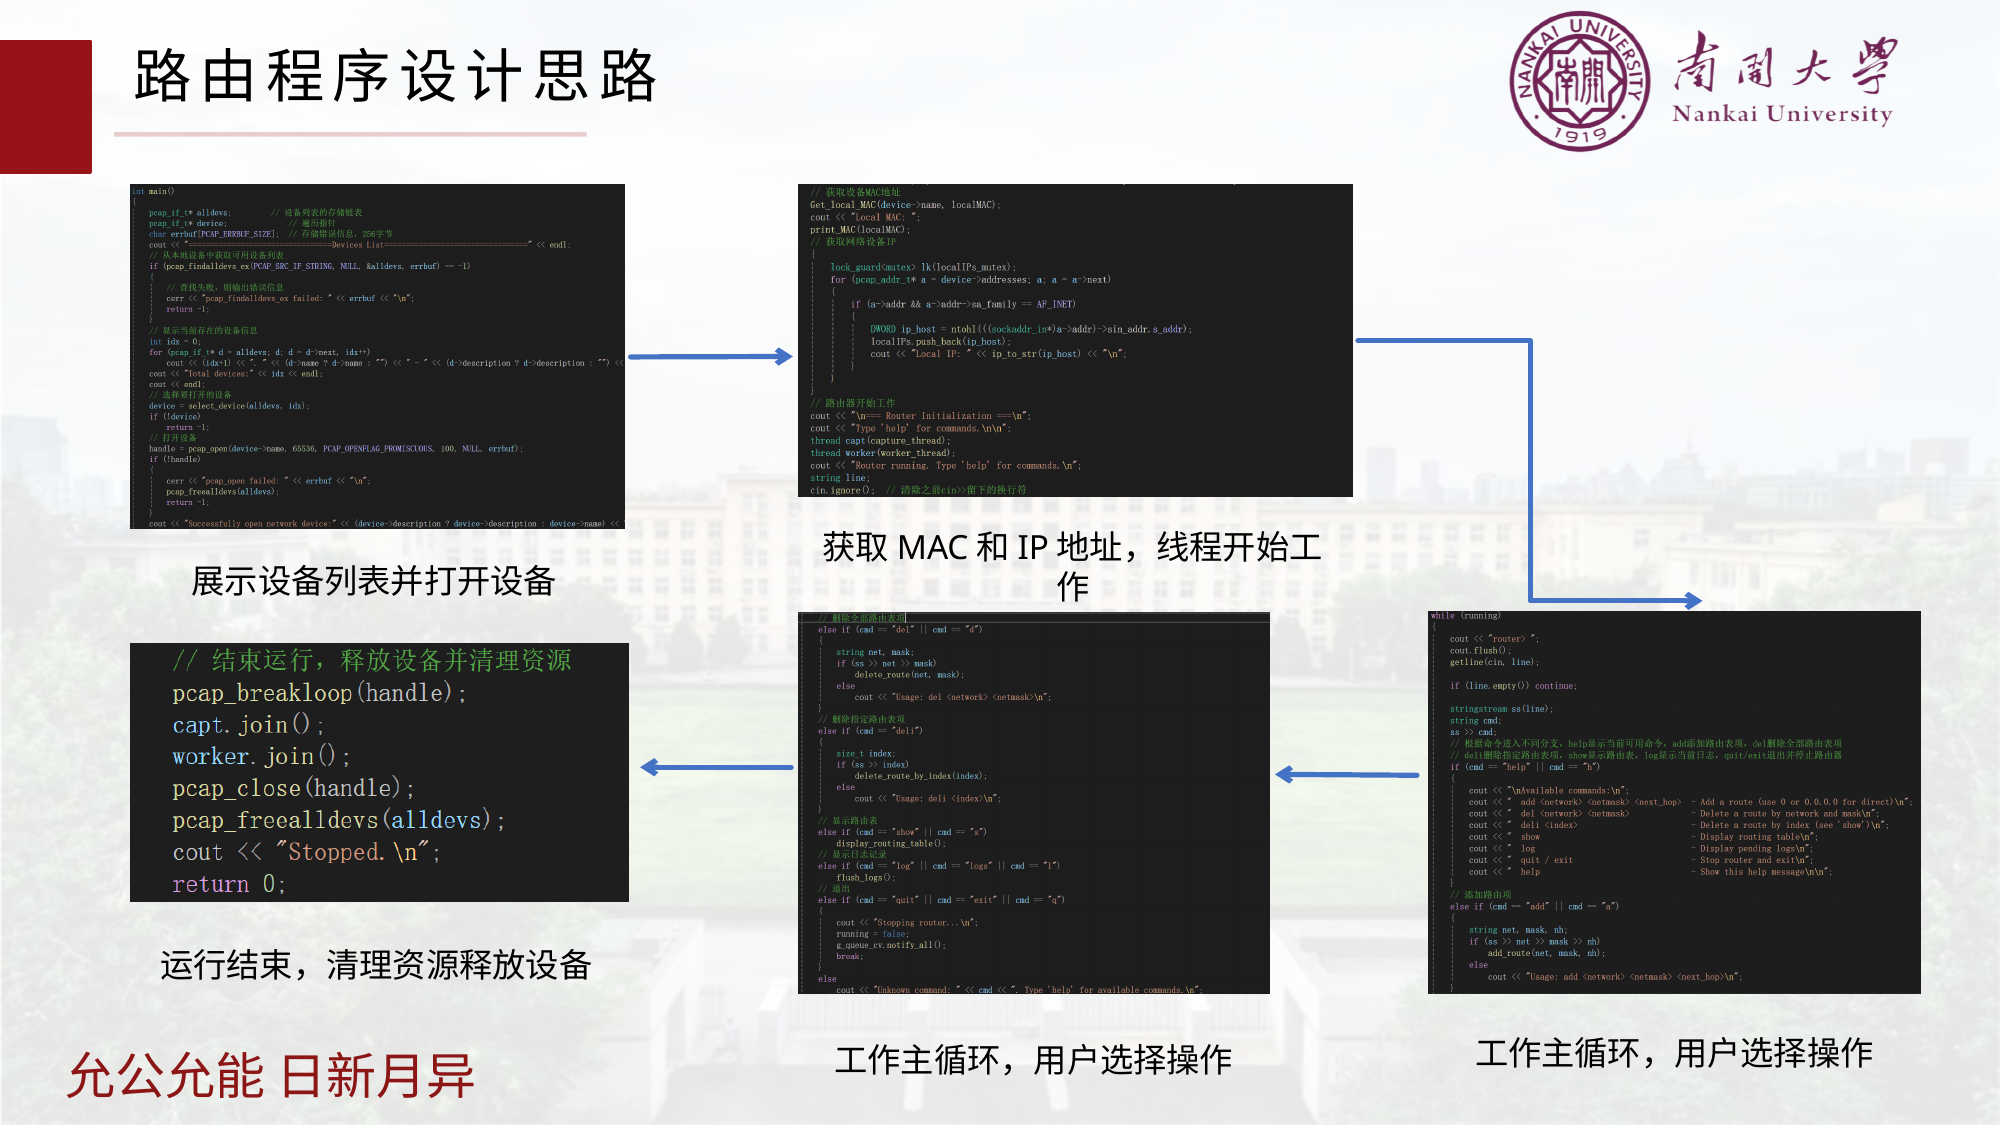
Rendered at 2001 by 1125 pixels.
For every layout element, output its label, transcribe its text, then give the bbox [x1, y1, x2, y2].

picture [1428, 611, 1921, 994]
picture [1505, 8, 1903, 154]
text_box 获取MAC和IP地址，线程开始工作 [792, 518, 1353, 614]
text_box 运行结束，清理资源释放设备 [130, 936, 623, 991]
picture [798, 612, 1270, 994]
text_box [1357, 340, 1703, 601]
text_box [0, 32, 678, 172]
text_box 工作主循环，用户选择操作 [798, 1032, 1270, 1087]
text_box 展示设备列表并打开设备 [130, 553, 619, 608]
picture [130, 184, 625, 529]
picture [130, 643, 629, 902]
text_box 工作主循环，用户选择操作 [1428, 1024, 1921, 1080]
picture [798, 184, 1353, 497]
